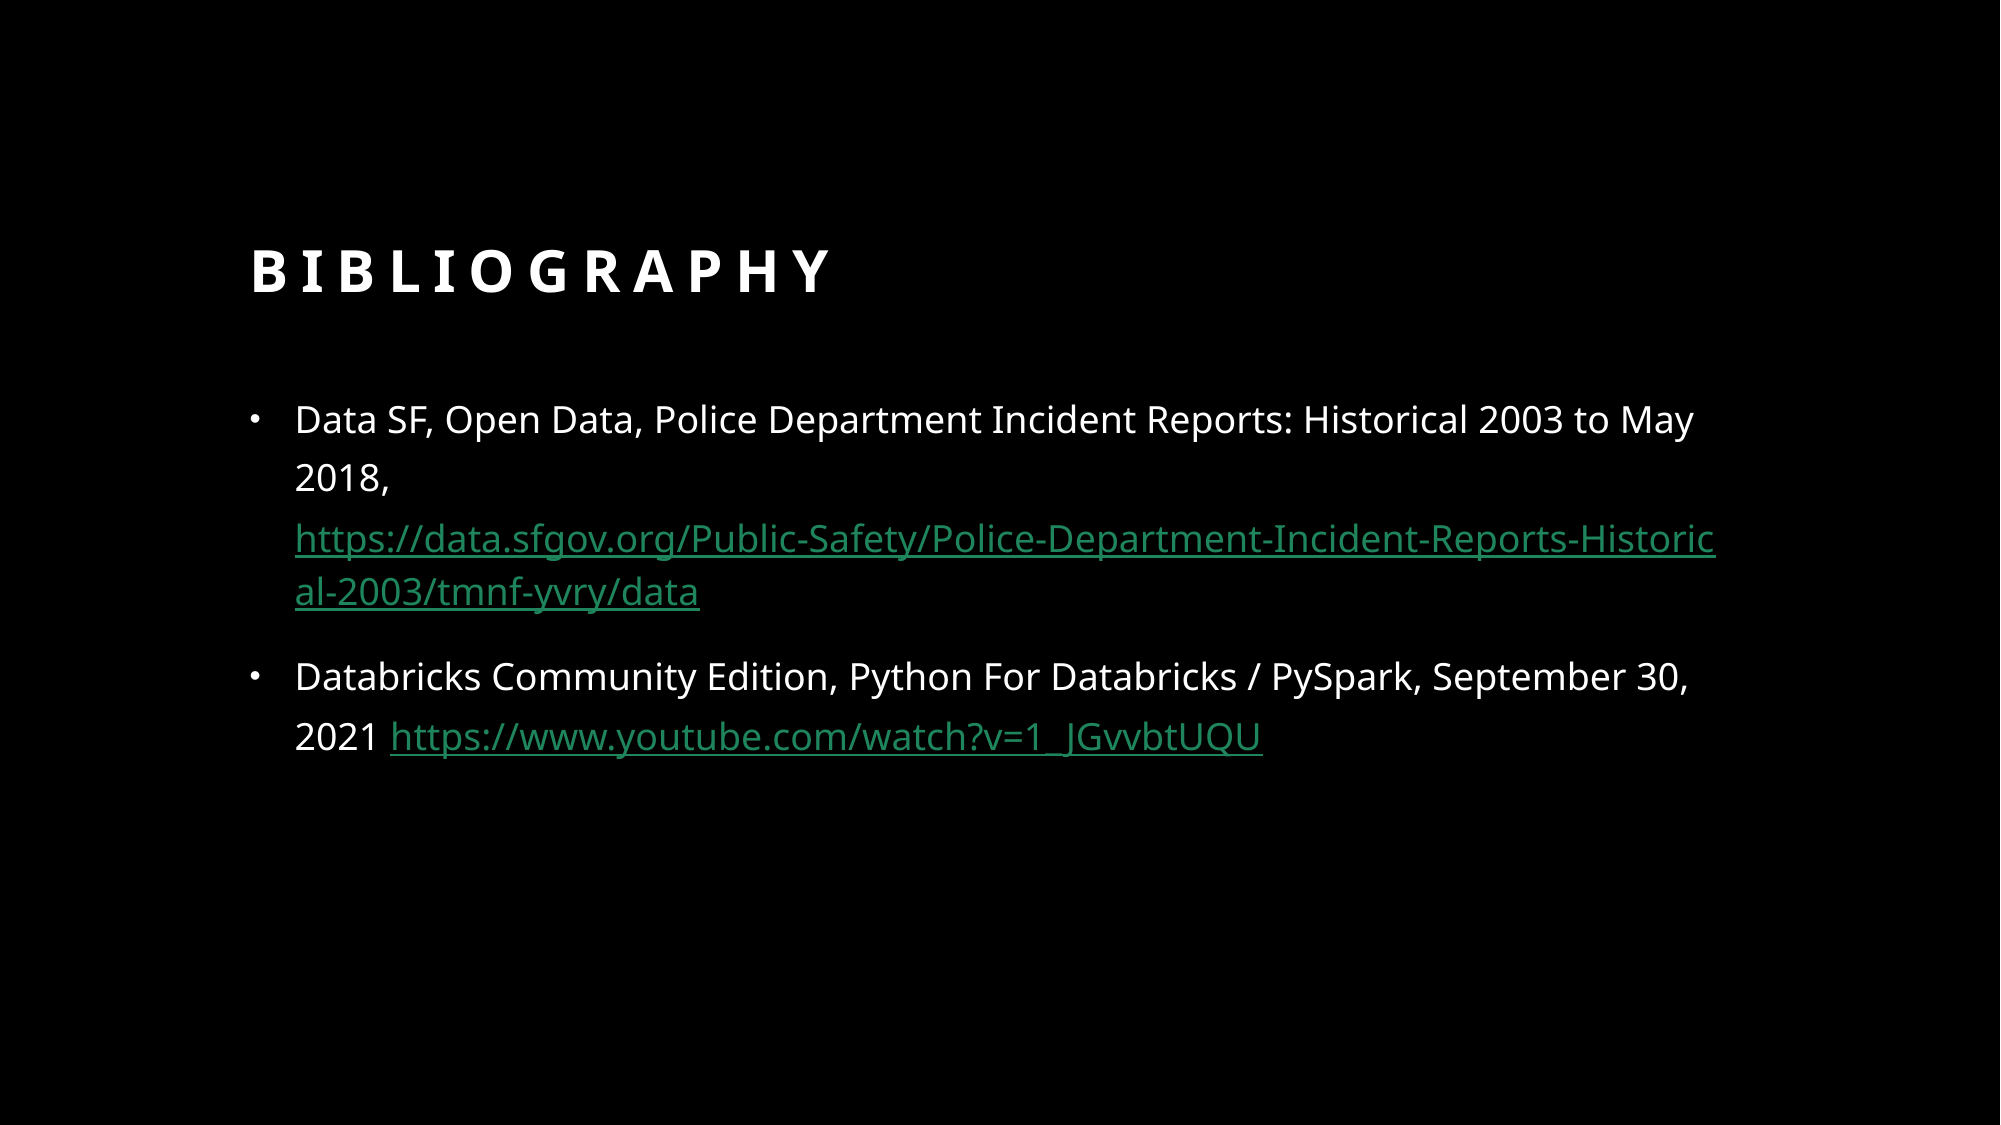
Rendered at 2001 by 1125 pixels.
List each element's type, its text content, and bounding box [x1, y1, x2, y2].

title Bibliography [234, 171, 1750, 313]
list Data SF, Open Data, Police Department Incident Reports: Historical 2003 to May 2018, https://data.sfgov.org/Public-Safety/Police-Department-Incident-Reports-Historical-2003/tmnf-yvry/data Databricks Community Edition, Python For Databricks / PySpark, September 30, 2021 https://www.youtube.com/watch?v=1_JGvvbtUQU [234, 375, 1750, 1000]
